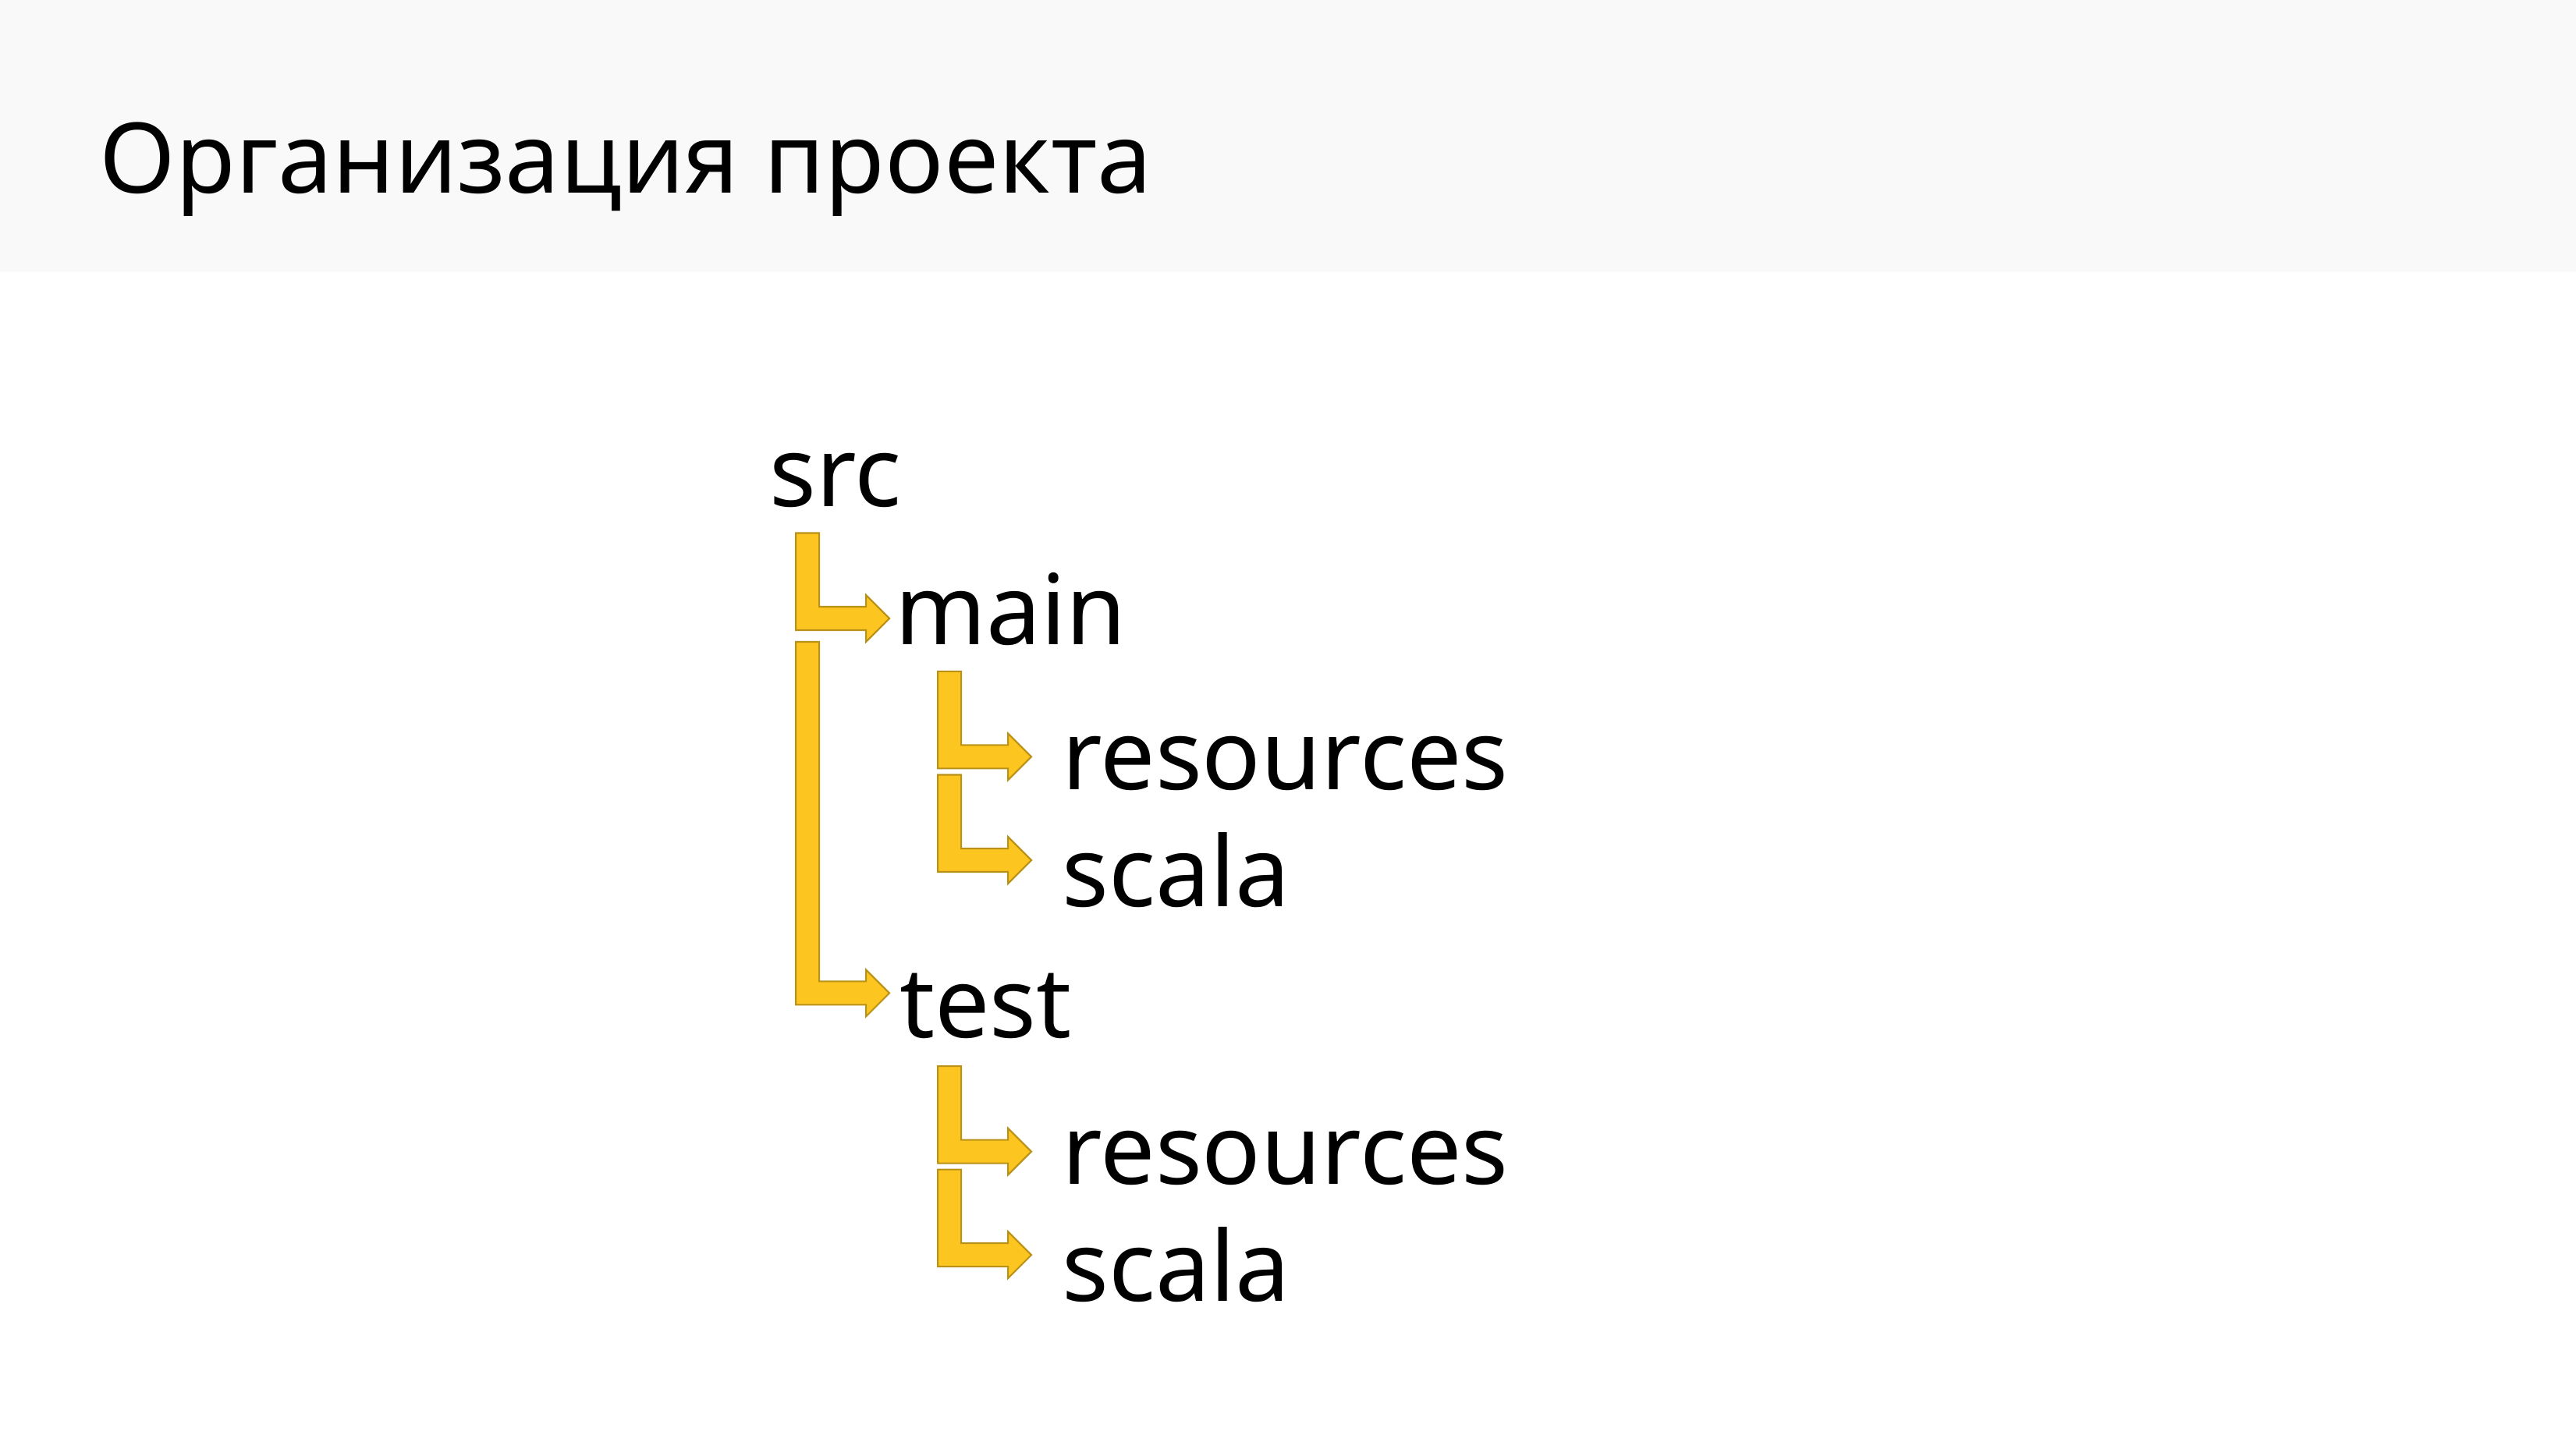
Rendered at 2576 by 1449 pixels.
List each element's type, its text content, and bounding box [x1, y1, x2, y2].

text_box main [883, 541, 1138, 670]
text_box test [888, 934, 1084, 1063]
text_box resources scala [1050, 1081, 1811, 1327]
text_box [937, 1168, 1033, 1281]
text_box [937, 670, 1033, 782]
text_box [795, 640, 891, 1019]
text_box [937, 774, 1033, 886]
text_box [795, 532, 891, 644]
text_box resources scala [1050, 686, 1811, 932]
list Организация проекта [86, 81, 2290, 227]
text_box src [758, 402, 914, 532]
text_box [937, 1065, 1033, 1178]
